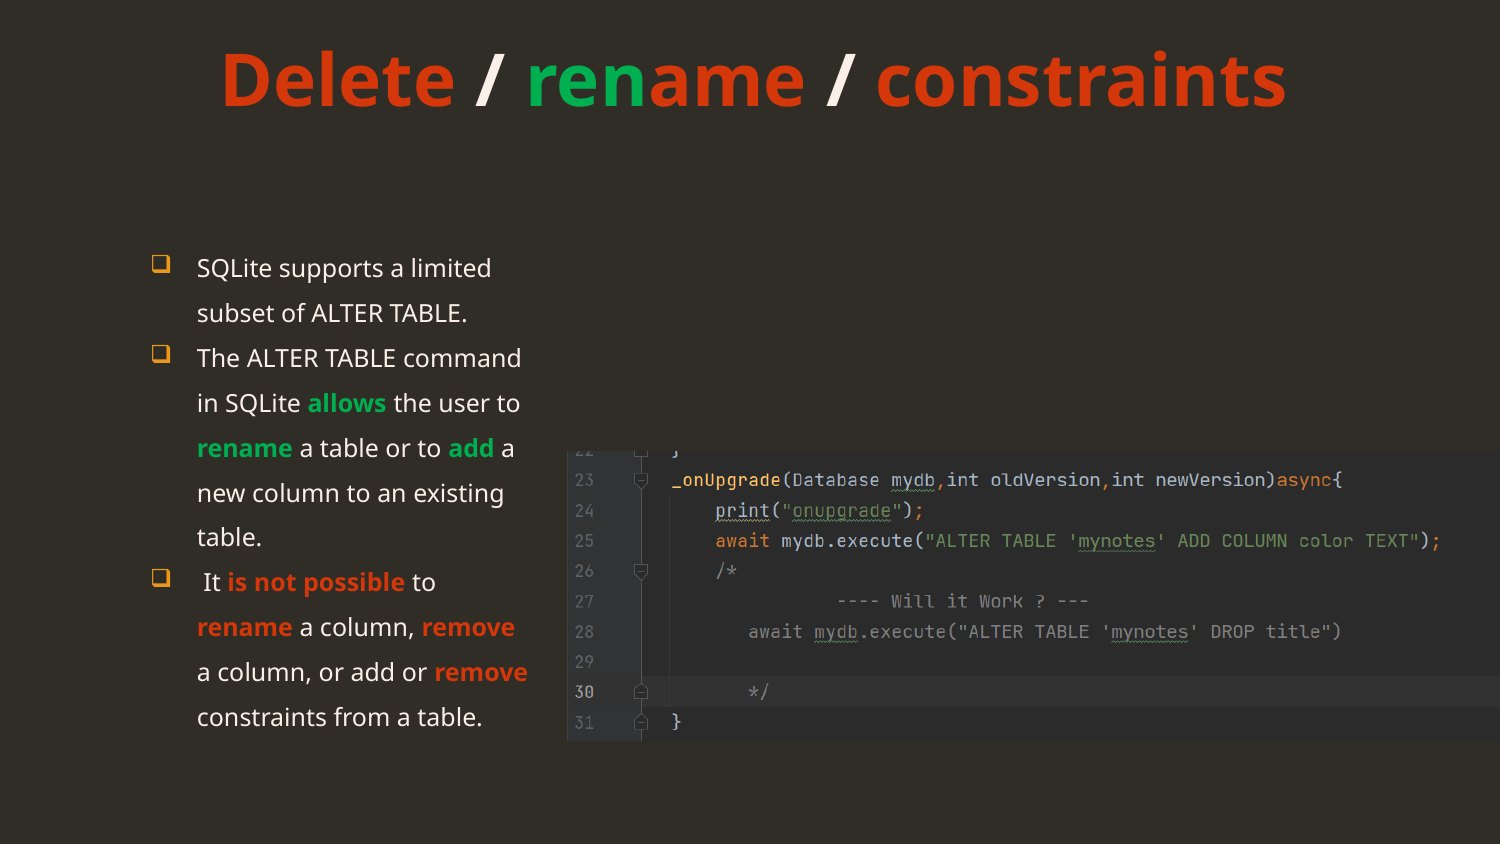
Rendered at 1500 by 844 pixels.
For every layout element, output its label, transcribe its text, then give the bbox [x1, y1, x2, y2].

text_box SQLite supports a limited subset of ALTER TABLE. The ALTER TABLE command in SQLite allows the user to rename a table or to add a new column to an existing table. It is not possible to rename a column, remove a column, or add or remove constraints from a table. [60, 230, 548, 739]
title Delete / rename / constraints [135, 35, 1373, 214]
picture [567, 450, 1500, 741]
